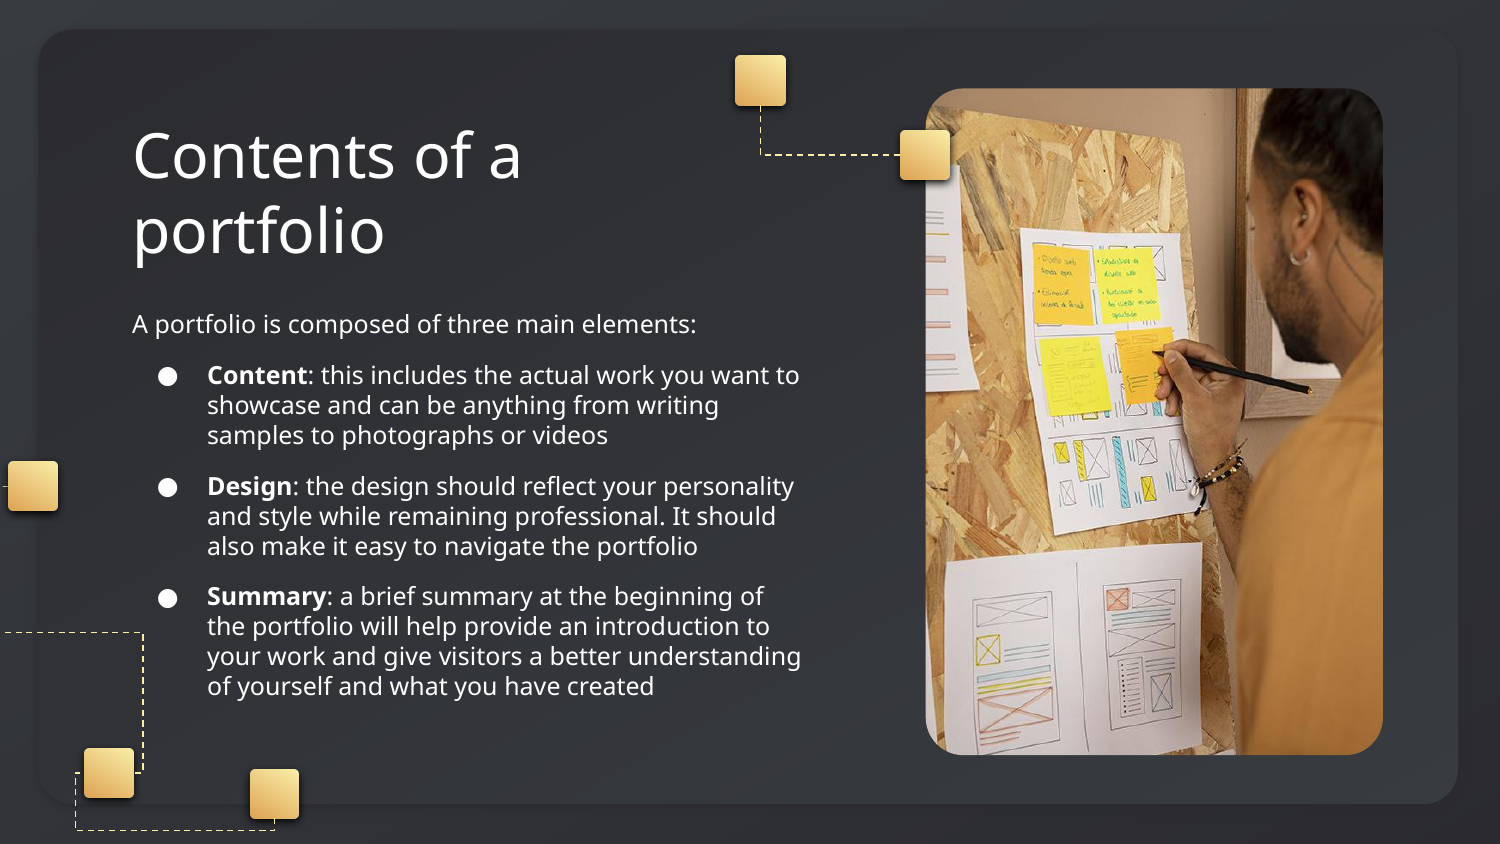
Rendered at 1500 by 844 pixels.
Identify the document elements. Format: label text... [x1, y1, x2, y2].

picture [0, 0, 1500, 844]
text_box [735, 55, 950, 180]
subtitle A portfolio is composed of three main elements: Content: this includes the actual work you want to showcase and can be anything from writing samples to photographs or videos Design: the design should reflect your personality and style while remaining professional. It should also make it easy to navigate the portfolio Summary: a brief summary at the beginning of the portfolio will help provide an introduction to your work and give visitors a better understanding of yourself and what you have created [116, 293, 822, 733]
title Contents of a portfolio [116, 107, 554, 282]
